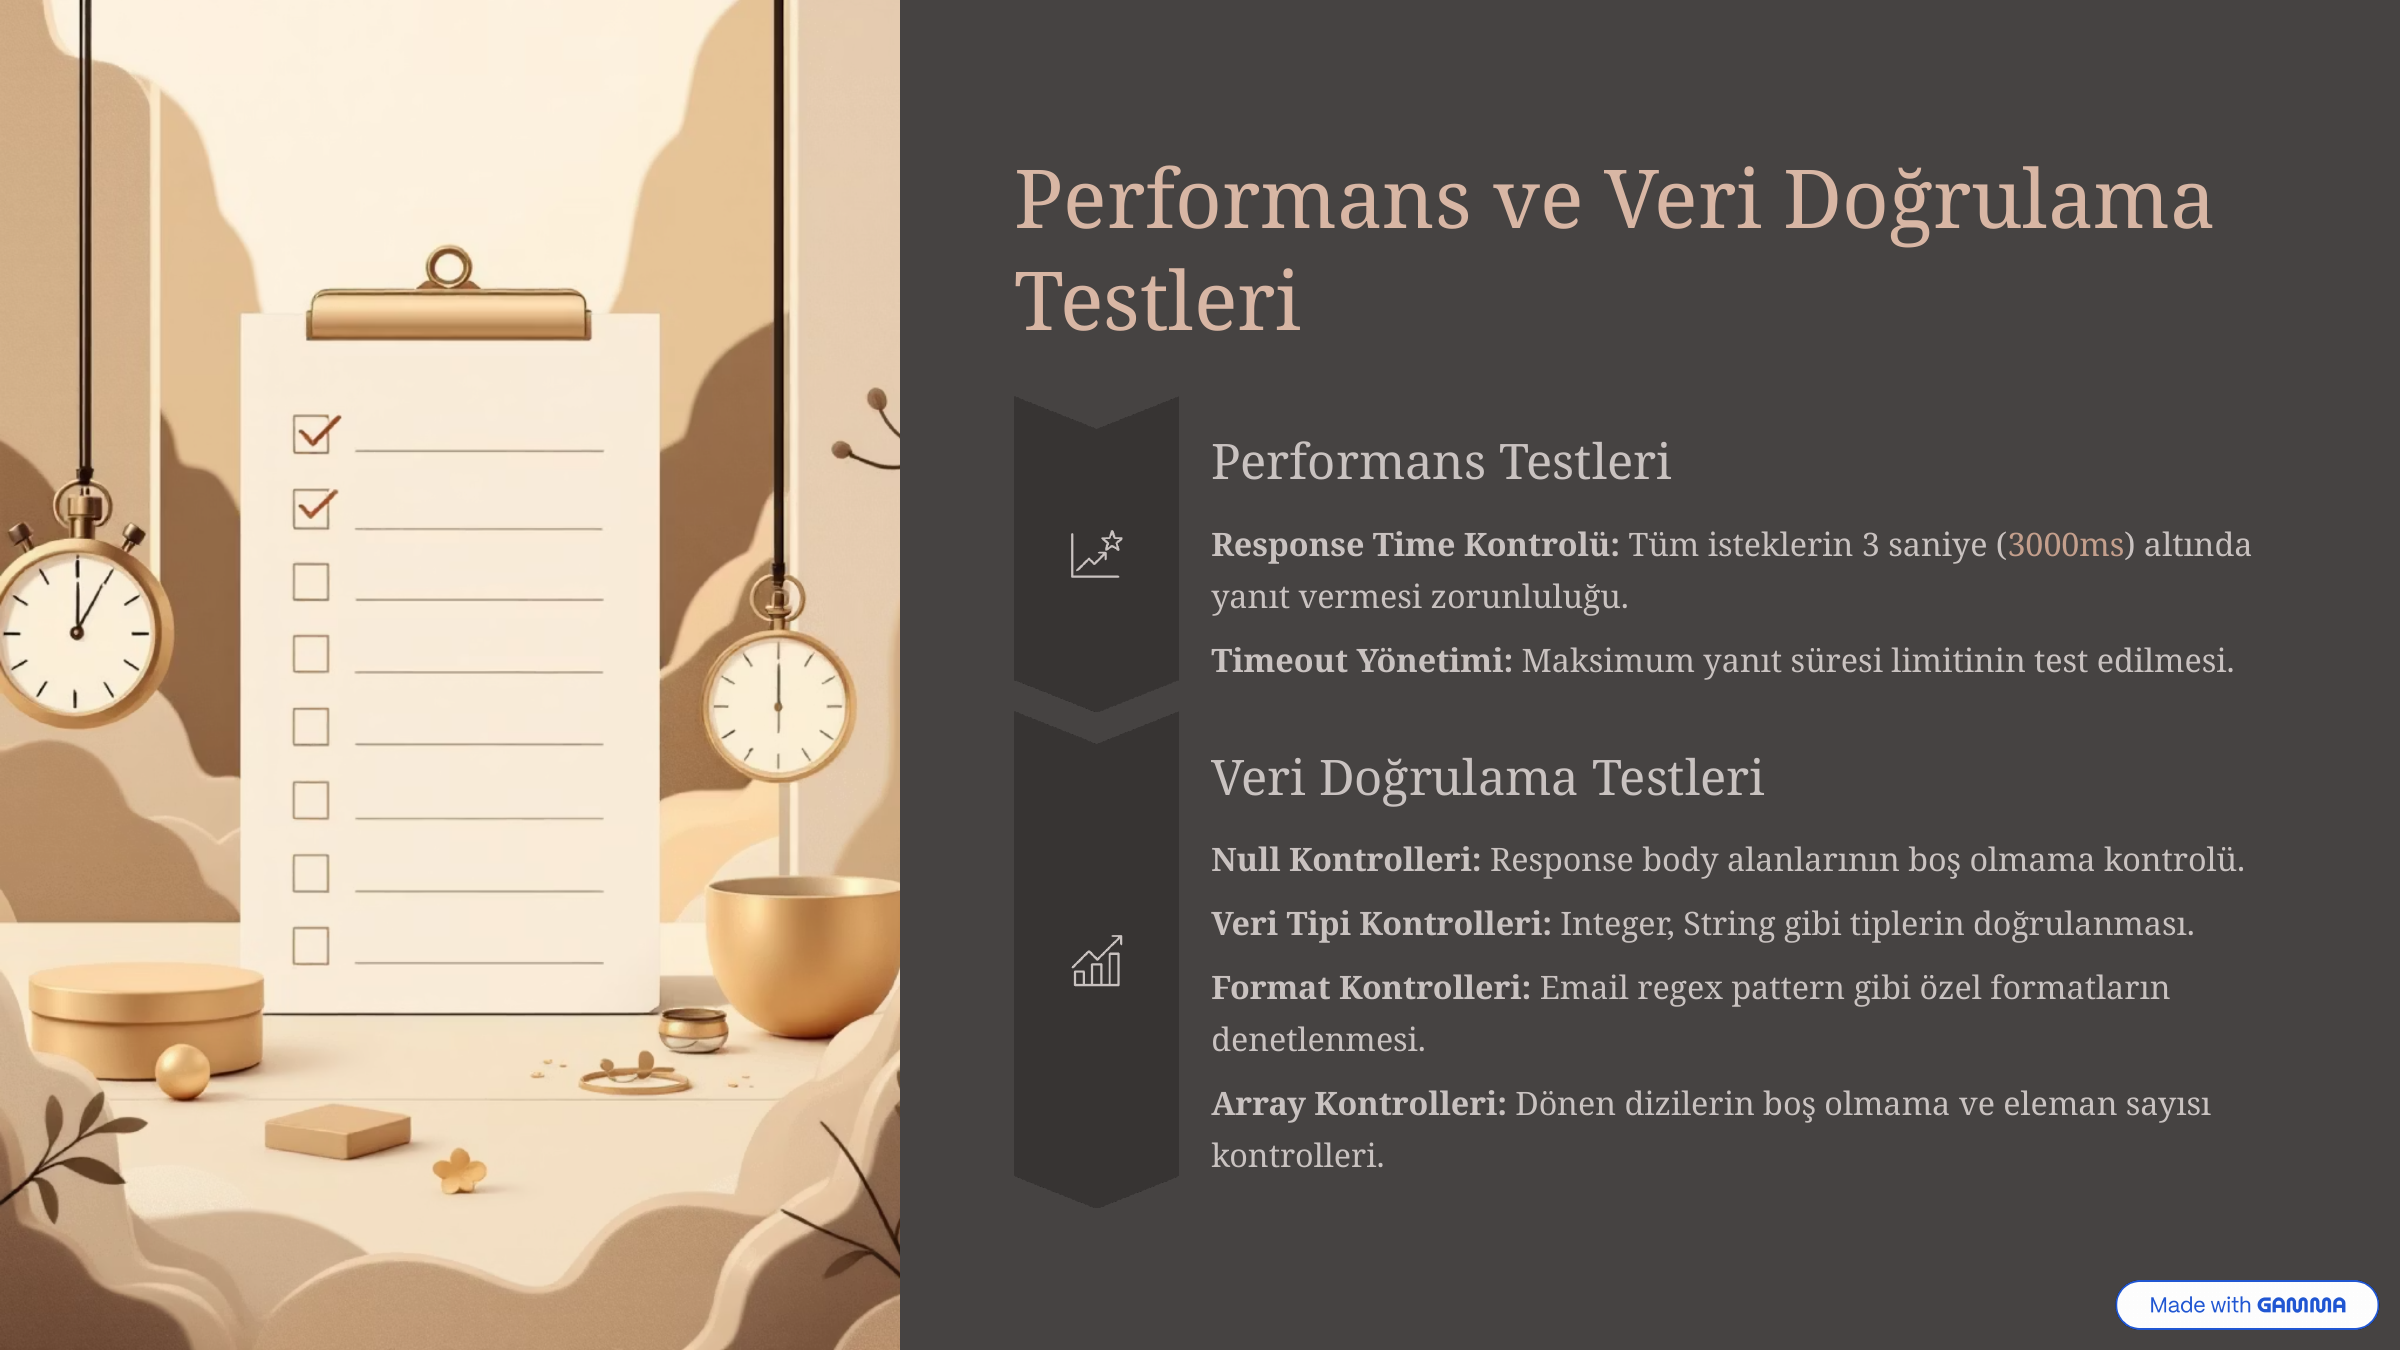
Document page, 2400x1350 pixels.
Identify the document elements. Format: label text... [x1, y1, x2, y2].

picture [1014, 396, 1179, 1208]
text_box Response Time Kontrolü: Tüm isteklerin 3 saniye (3000ms) altında yanıt vermesi zorunluluğu. [1211, 510, 2286, 616]
picture [0, 0, 900, 1350]
text_box Format Kontrolleri: Email regex pattern gibi özel formatların denetlenmesi. [1211, 953, 2286, 1059]
text_box Veri Doğrulama Testleri [1211, 744, 1734, 806]
text_box Performans Testleri [1211, 429, 1703, 491]
text_box Timeout Yönetimi: Maksimum yanıt süresi limitinin test edilmesi. [1211, 626, 2286, 680]
text_box Veri Tipi Kontrolleri: Integer, String gibi tiplerin doğrulanması. [1211, 889, 2286, 942]
text_box Array Kontrolleri: Dönen dizilerin boş olmama ve eleman sayısı kontrolleri. [1211, 1069, 2286, 1175]
text_box Performans ve Veri Doğrulama Testleri [1014, 142, 2286, 348]
picture [2106, 1271, 2389, 1339]
text_box Null Kontrolleri: Response body alanlarının boş olmama kontrolü. [1211, 825, 2286, 879]
